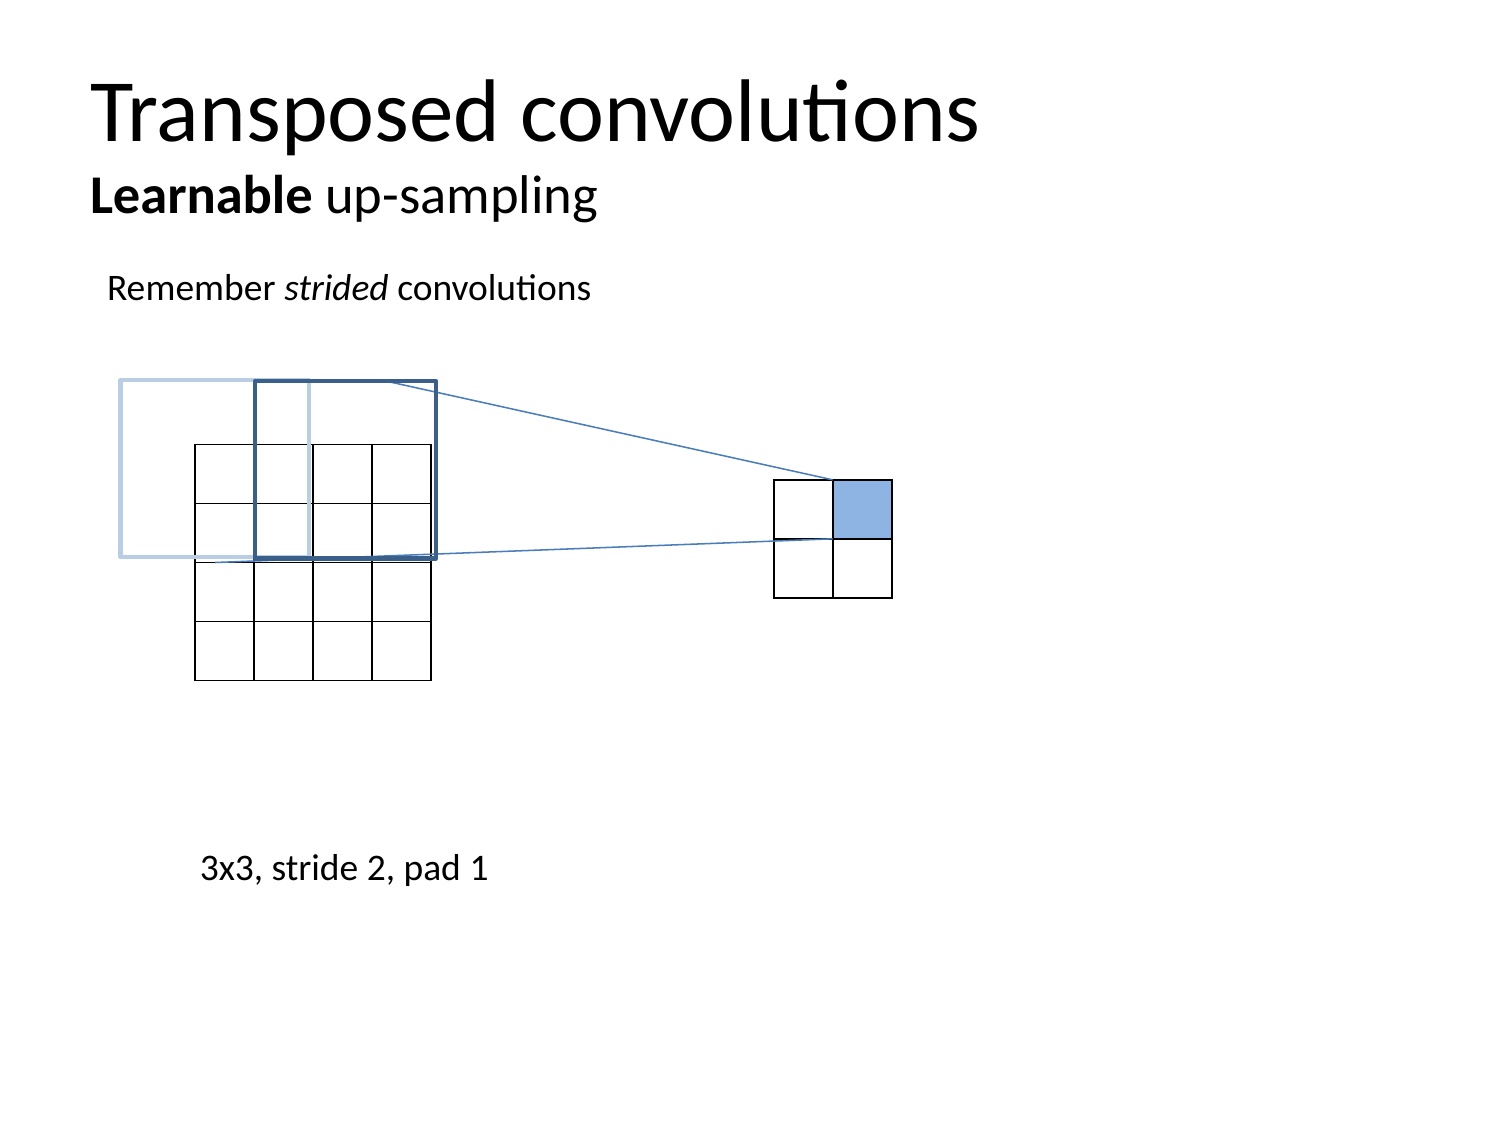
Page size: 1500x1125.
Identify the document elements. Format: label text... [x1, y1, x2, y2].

text_box 3x3, stride 2, pad 1 [184, 835, 504, 896]
table_header [834, 481, 891, 538]
text_box [253, 379, 438, 537]
table_cell [314, 572, 371, 621]
table_cell [255, 622, 312, 680]
text_box Remember strided convolutions [92, 255, 607, 315]
table_cell [196, 563, 253, 621]
table_cell [834, 540, 891, 597]
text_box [214, 538, 833, 563]
table_cell [373, 572, 430, 621]
title Transposed convolutions Learnable up-sampling [75, 45, 1425, 233]
table_cell [314, 622, 371, 680]
table_cell [775, 571, 832, 597]
table_header [775, 487, 832, 538]
table_cell [196, 622, 253, 680]
table_cell [255, 572, 312, 621]
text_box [383, 380, 833, 480]
text_box [118, 378, 311, 559]
table_cell [373, 622, 430, 680]
